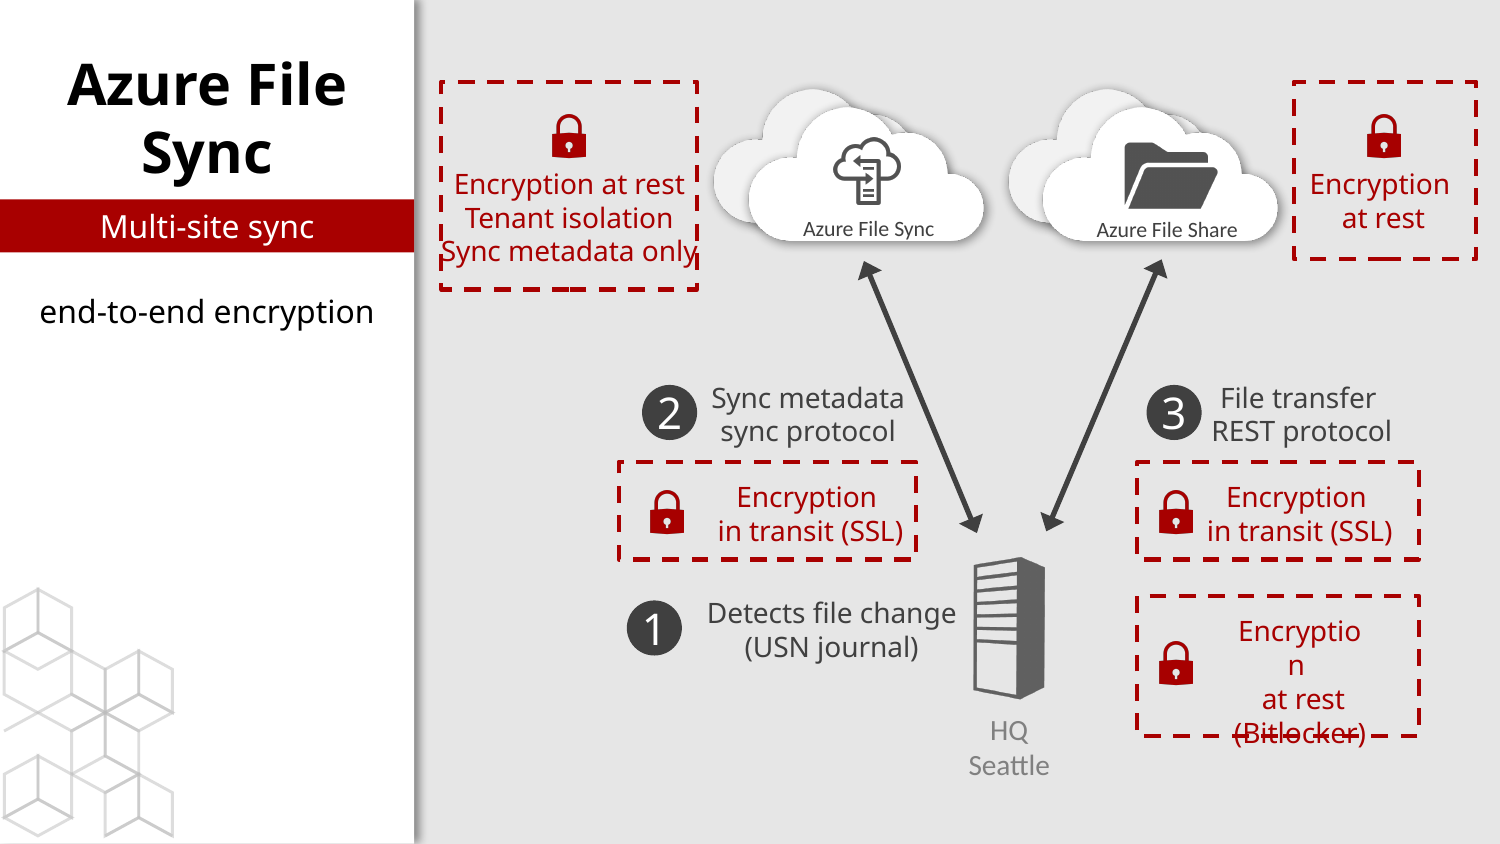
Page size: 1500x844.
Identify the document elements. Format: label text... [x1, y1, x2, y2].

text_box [1287, 81, 1480, 260]
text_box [411, 81, 727, 290]
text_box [1137, 595, 1420, 793]
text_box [915, 533, 1104, 791]
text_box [697, 22, 1000, 308]
picture [638, 483, 696, 541]
text_box Azure File Sync [0, 40, 415, 193]
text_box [1137, 461, 1425, 560]
text_box Multi-site sync [0, 199, 406, 253]
picture [540, 107, 598, 165]
text_box end-to-end encryption [0, 283, 415, 337]
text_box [641, 384, 698, 441]
picture [1146, 634, 1205, 692]
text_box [1046, 258, 1162, 532]
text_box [626, 600, 683, 656]
text_box Detects file change (USN journal) [691, 588, 910, 671]
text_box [1146, 384, 1202, 441]
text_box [863, 260, 978, 534]
text_box [617, 460, 910, 562]
text_box Sync metadata sync protocol [696, 372, 858, 455]
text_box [1003, 22, 1295, 308]
text_box File transfer REST protocol [1196, 372, 1408, 455]
